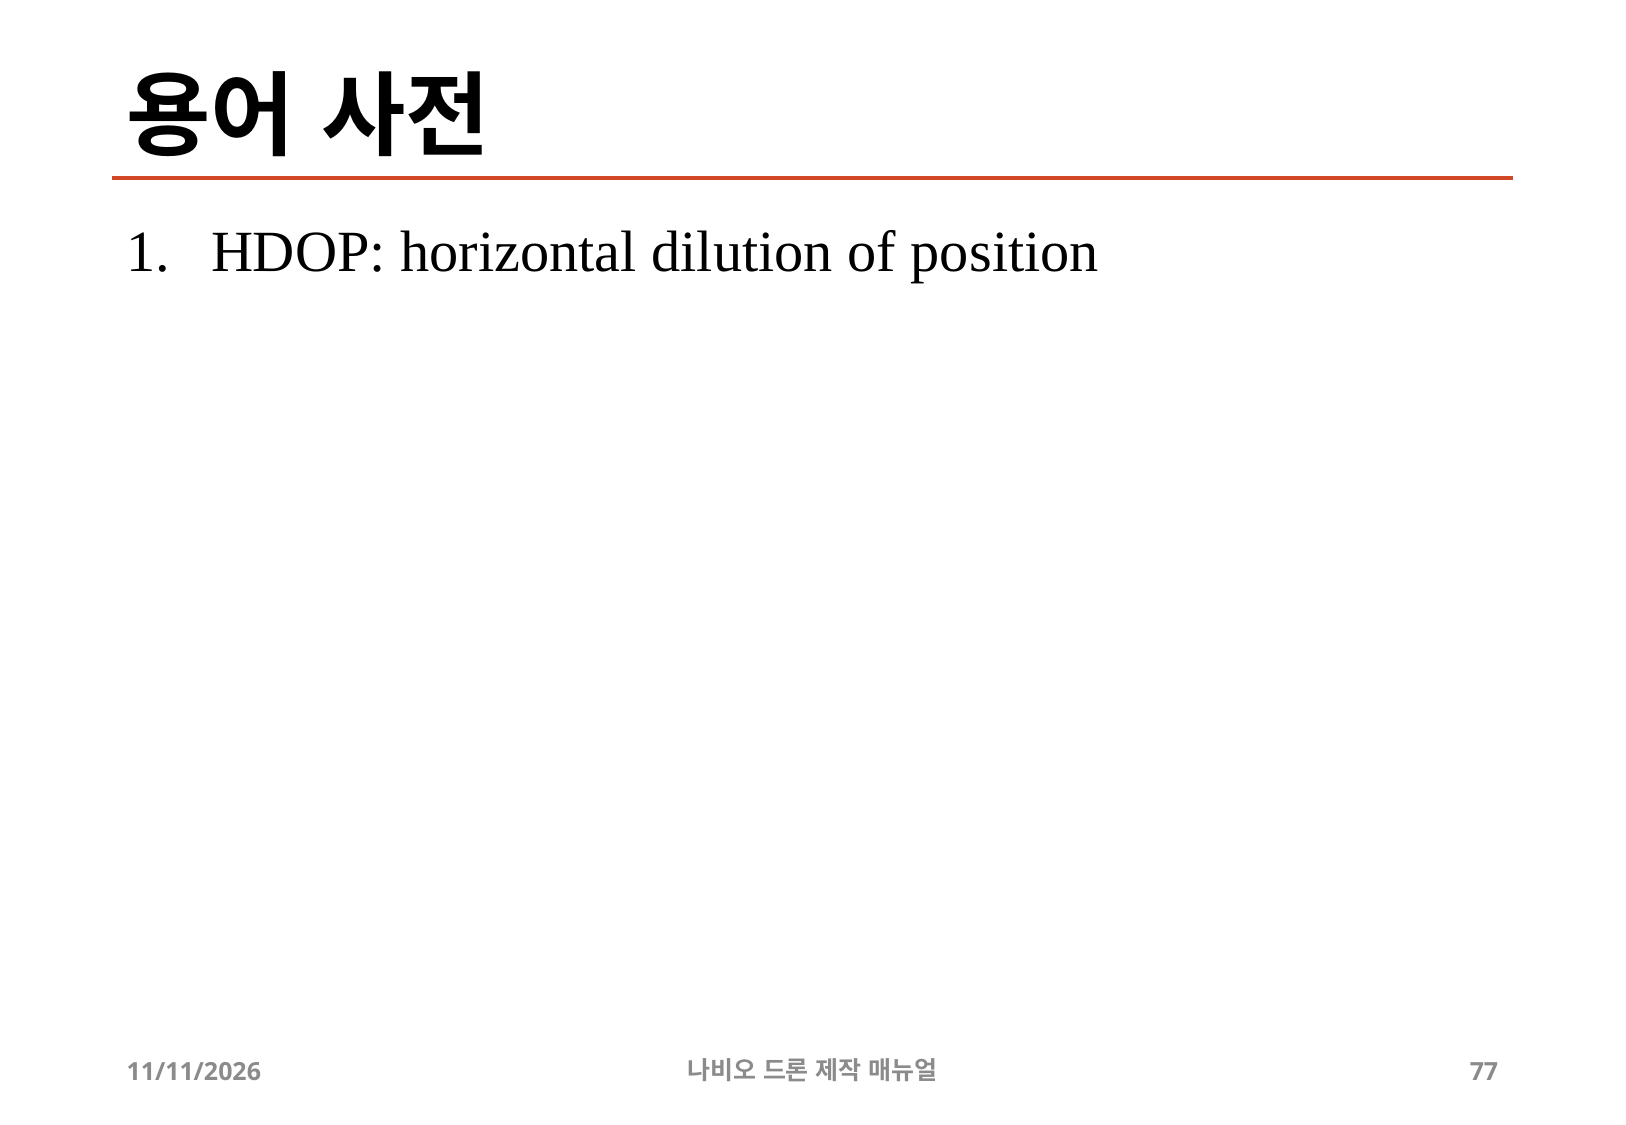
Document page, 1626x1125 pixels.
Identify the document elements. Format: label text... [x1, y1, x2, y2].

list HDOP: horizontal dilution of position [111, 205, 1514, 1014]
slide_number 77 [1433, 1042, 1514, 1103]
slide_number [111, 1042, 303, 1103]
title 용어 사전 [111, 59, 1514, 179]
footer 나비오 드론 제작 매뉴얼 [538, 1042, 1087, 1103]
